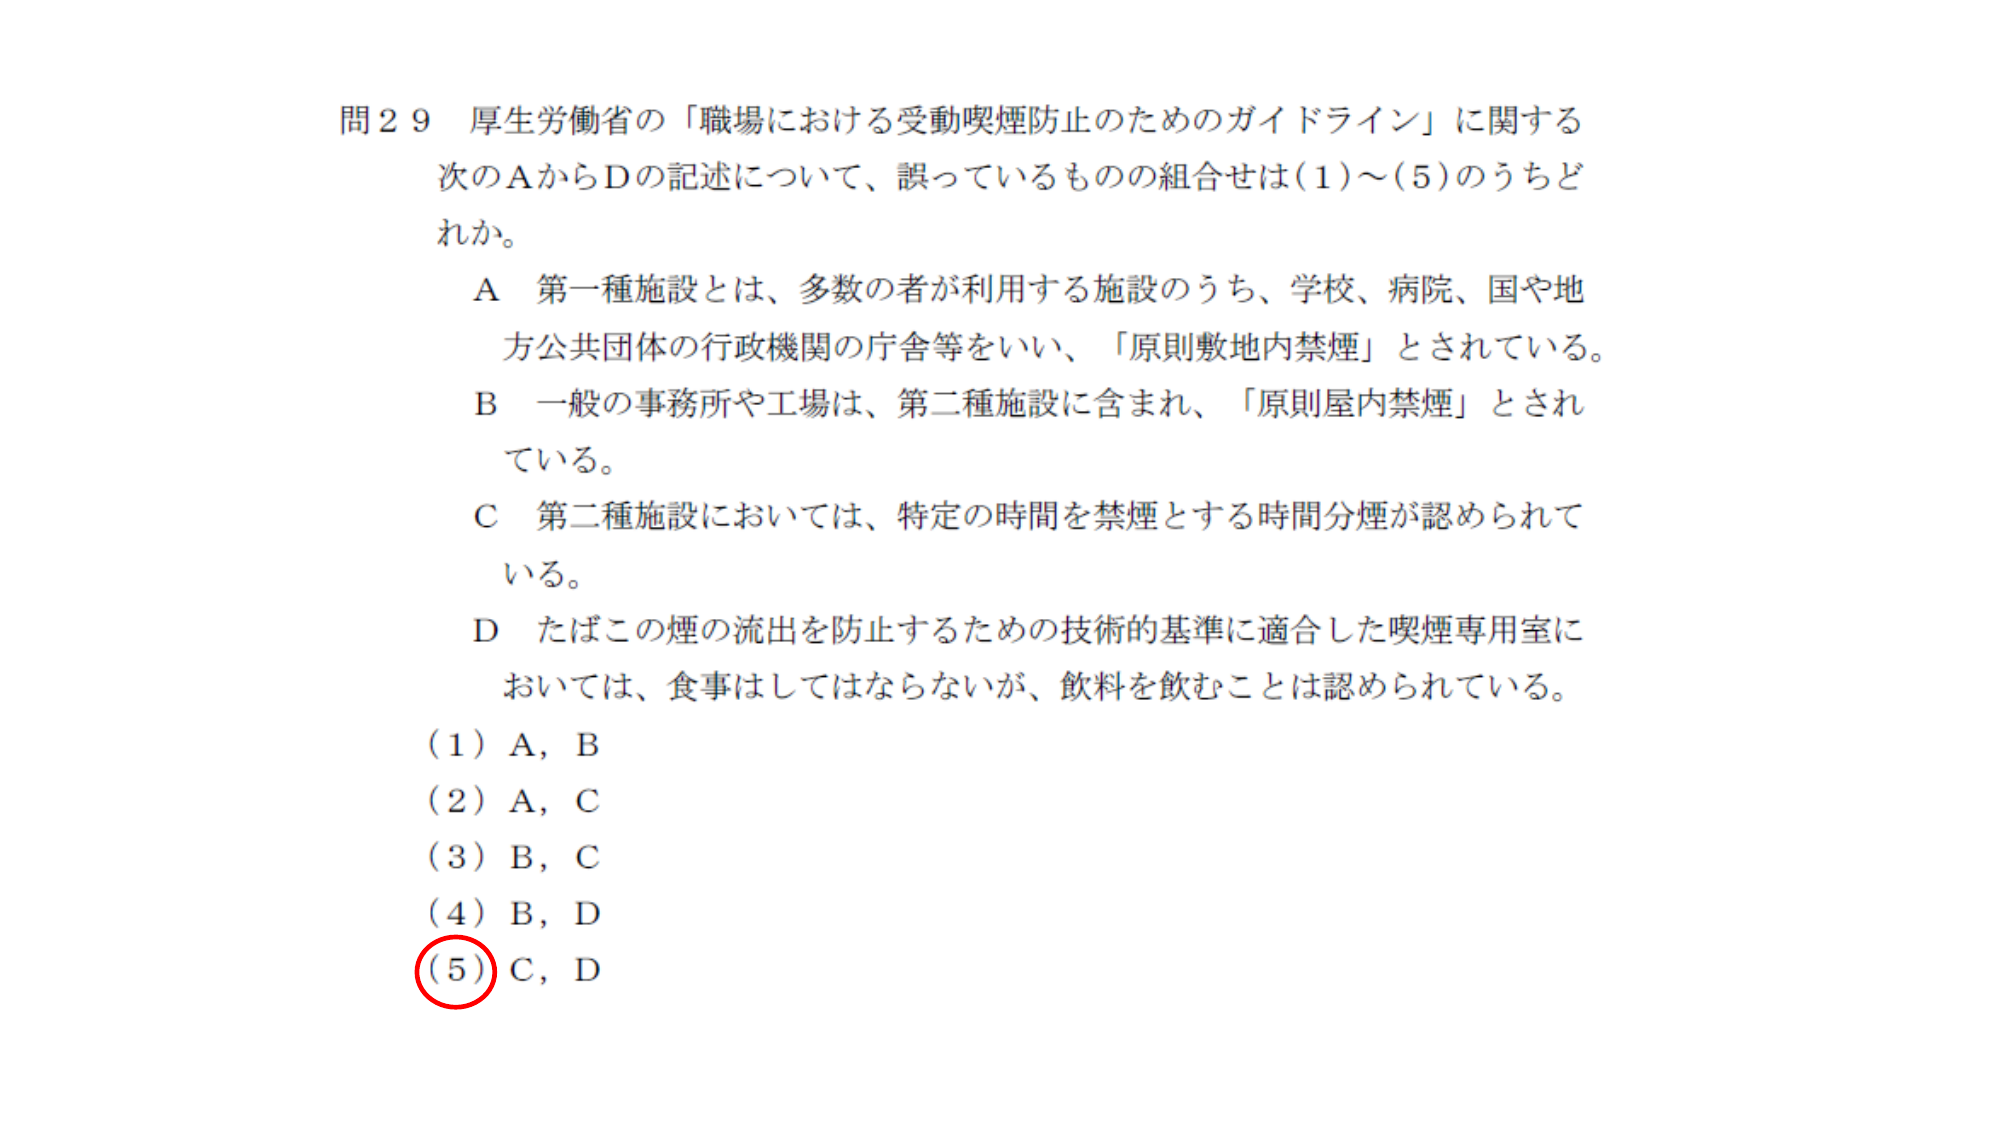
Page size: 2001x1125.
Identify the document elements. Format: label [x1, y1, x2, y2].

text_box [439, 1005, 473, 1009]
picture [329, 93, 1609, 1005]
